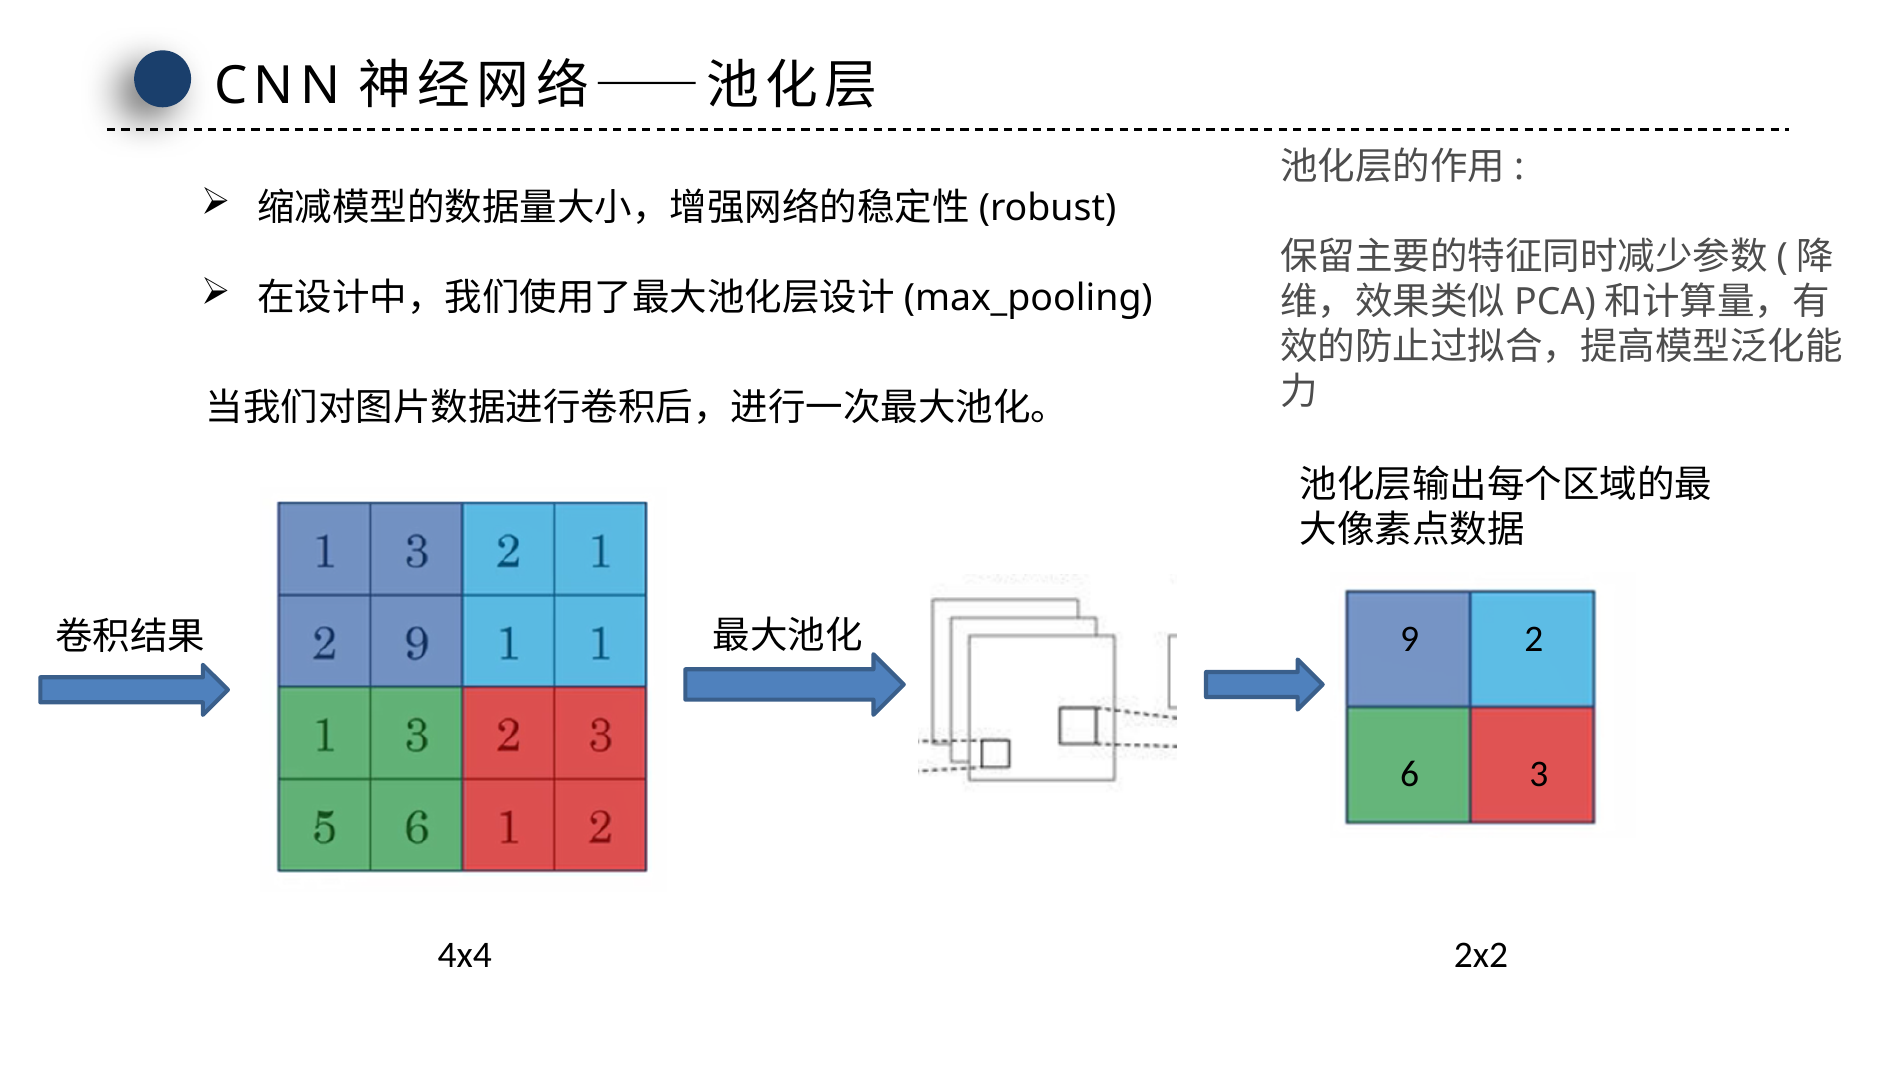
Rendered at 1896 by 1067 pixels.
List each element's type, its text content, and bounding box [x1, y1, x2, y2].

picture [918, 574, 1177, 805]
text_box [1203, 657, 1325, 712]
picture [260, 487, 667, 893]
text_box [132, 48, 194, 110]
text_box 缩减模型的数据量大小，增强网络的稳定性(robust) 在设计中，我们使用了最大池化层设计(max_pooling) [186, 175, 1236, 326]
text_box 2 6 3 [1385, 607, 1815, 892]
text_box 4x4 [422, 922, 761, 983]
text_box 2x2 [1439, 922, 1640, 983]
text_box [38, 664, 230, 717]
text_box 池化层输出每个区域的最大像素点数据 [1285, 452, 1736, 558]
text_box 当我们对图片数据进行卷积后，进行一次最大池化。 [191, 375, 1079, 436]
text_box 卷积结果 [40, 604, 241, 664]
text_box [683, 663, 906, 717]
picture [1330, 572, 1636, 838]
text_box 最大池化 [697, 604, 886, 664]
text_box CNN神经网络——池化层 [199, 42, 893, 121]
text_box 池化层的作用: 保留主要的特征同时减少参数(降维，效果类似PCA)和计算量，有效的防止过拟合，提高模型泛化能力 [1265, 134, 1866, 420]
